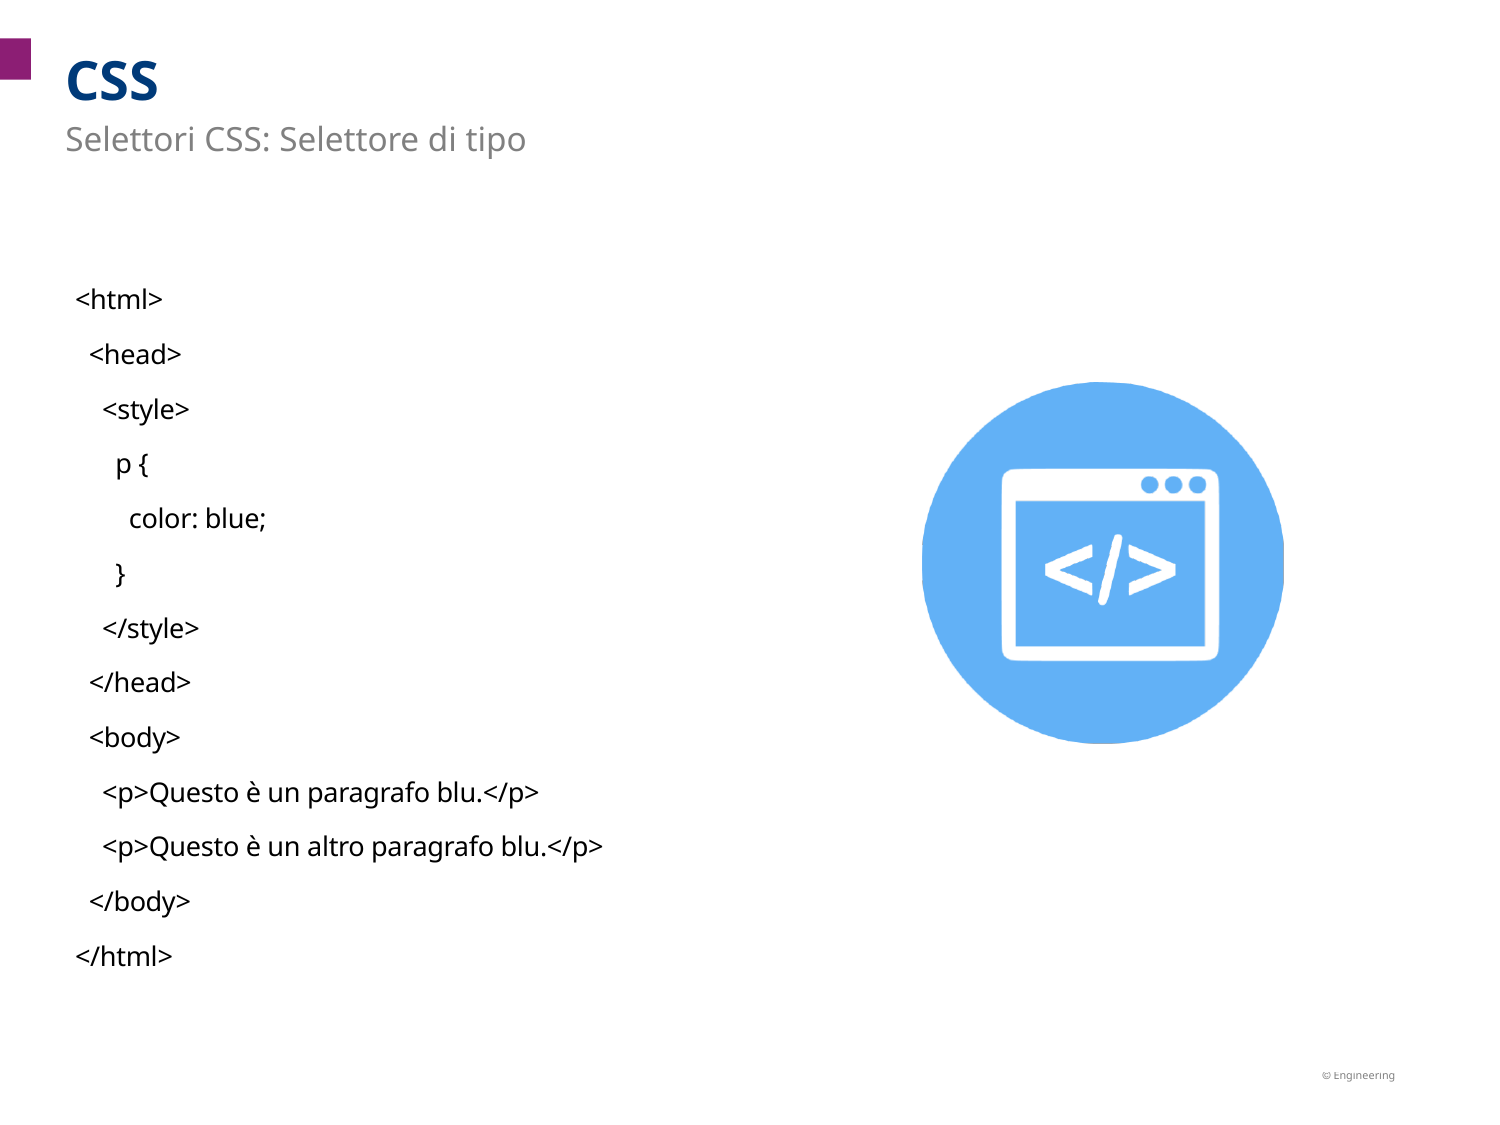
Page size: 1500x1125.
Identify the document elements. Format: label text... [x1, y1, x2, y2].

text_box CSS [65, 46, 1284, 91]
list <html> <head> <style> p { color: blue; } </style> </head> <body> <p>Questo è un paragrafo blu.</p> <p>Questo è un altro paragrafo blu.</p> </body> </html> [75, 262, 776, 1005]
text_box Selettori CSS: Selettore di tipo [65, 117, 1269, 162]
picture [920, 381, 1284, 744]
